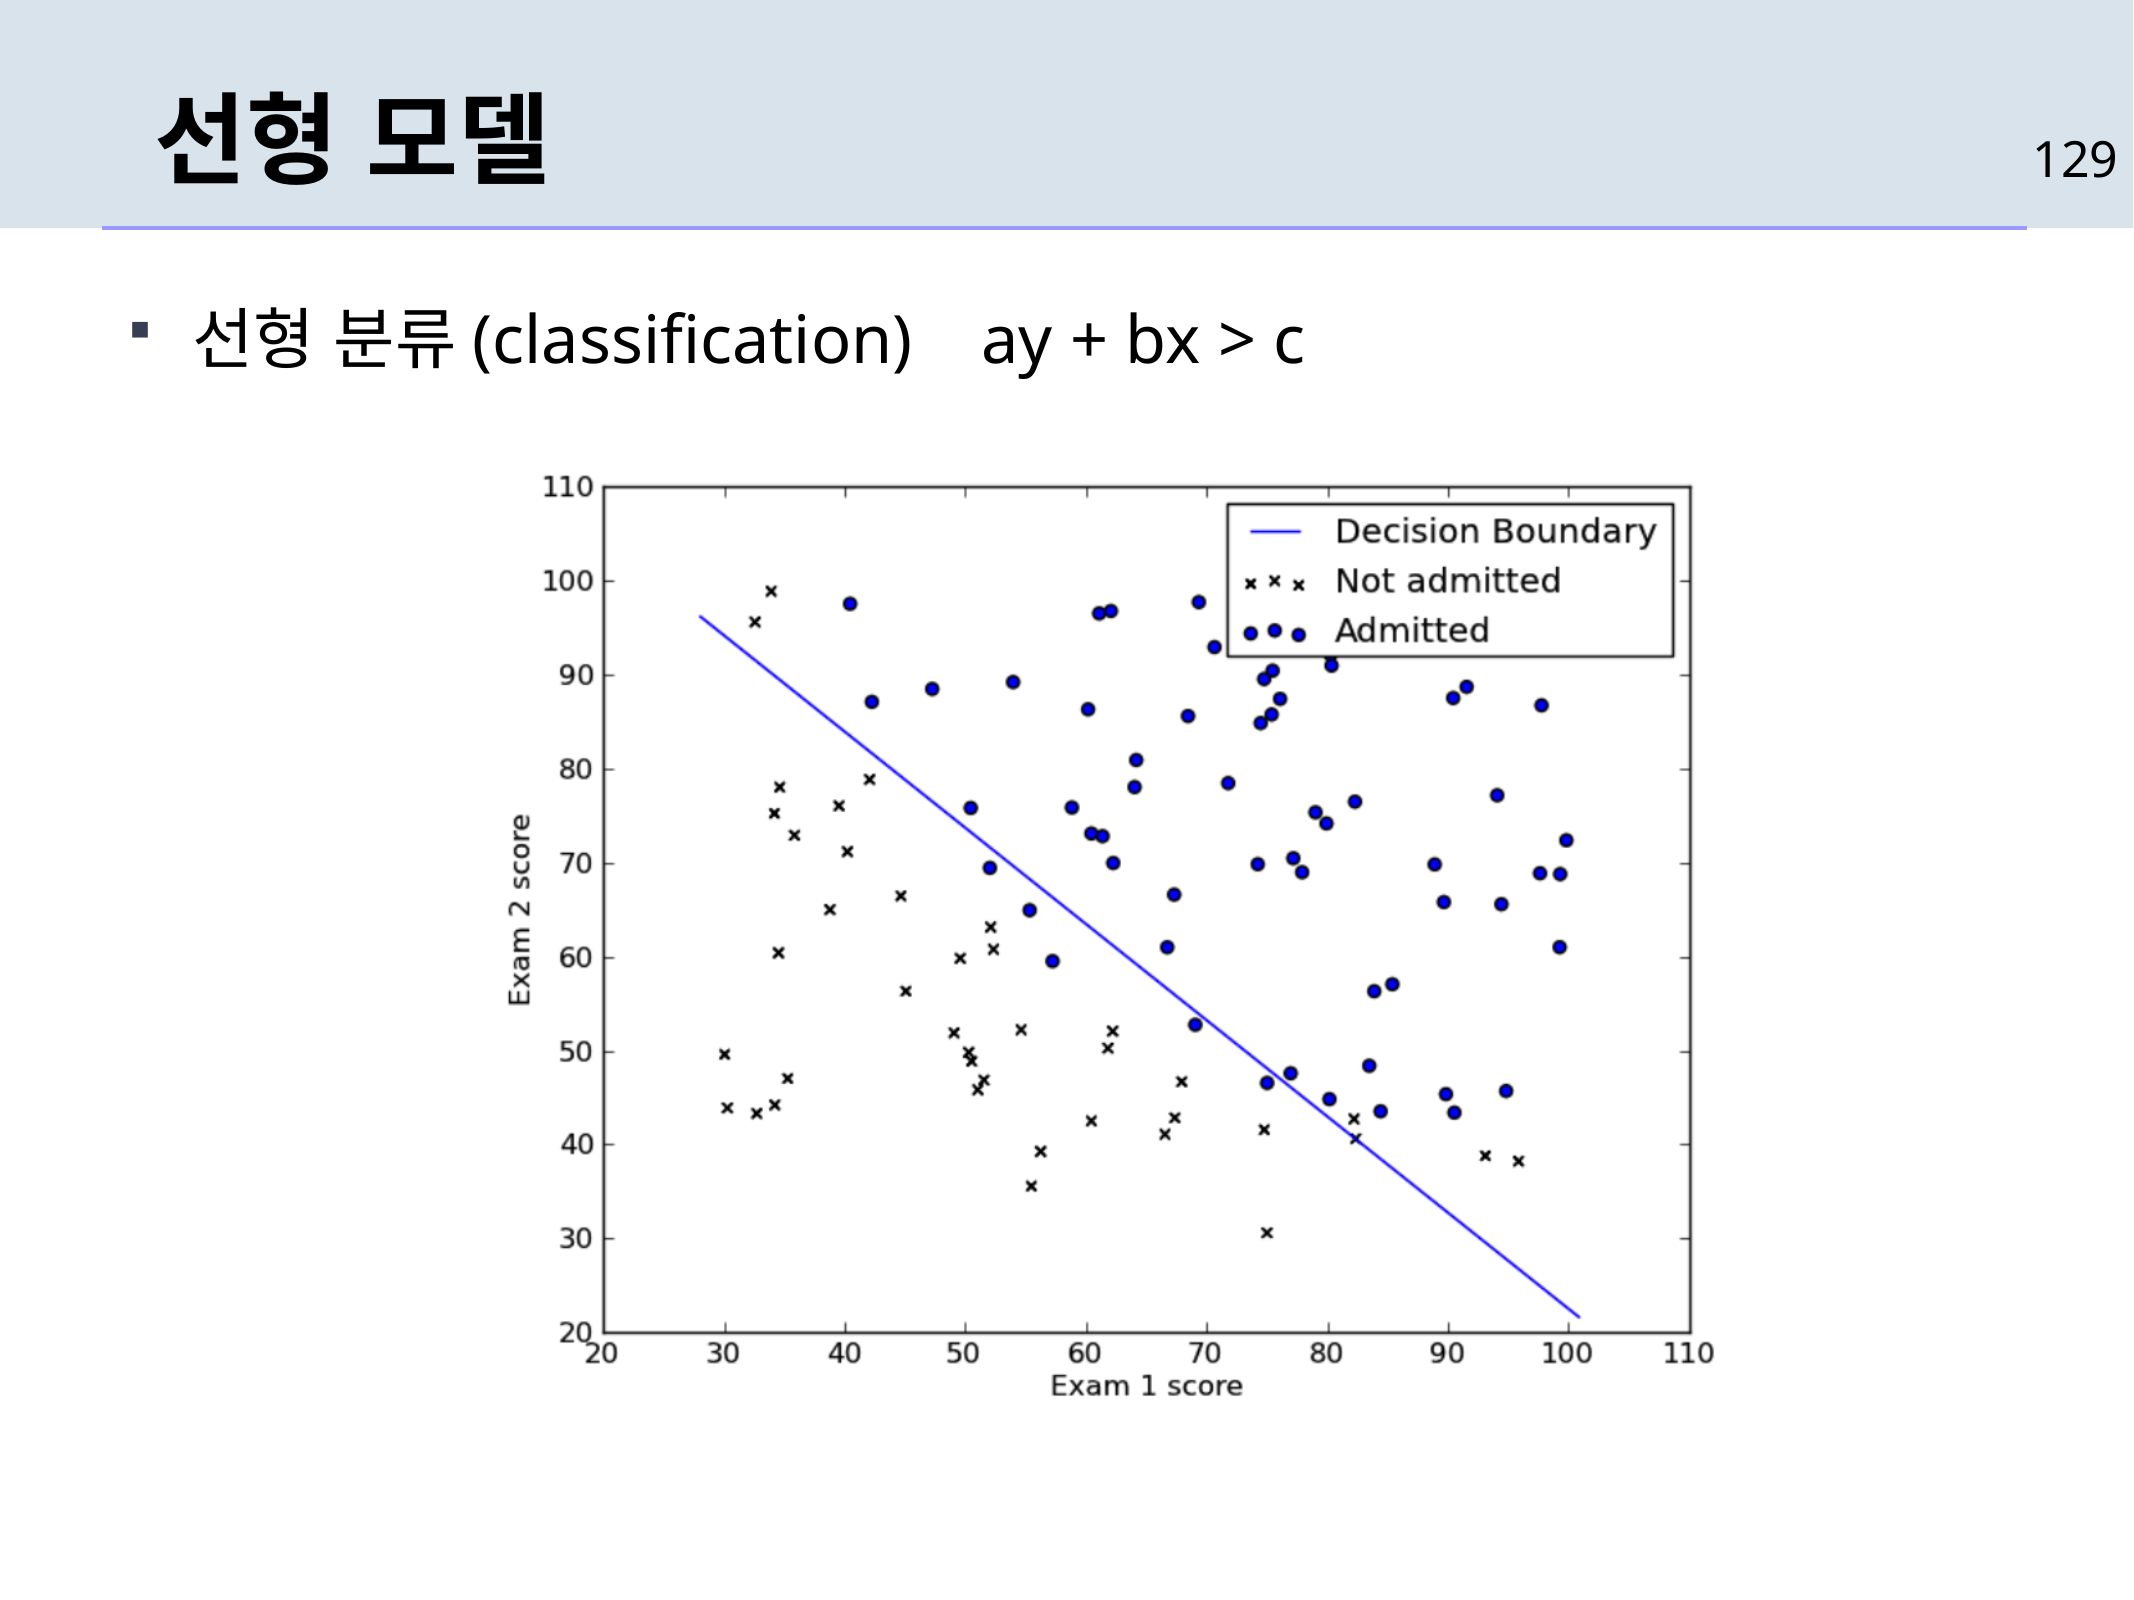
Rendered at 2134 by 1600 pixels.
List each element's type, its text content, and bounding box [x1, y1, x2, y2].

slide_number 129 [2011, 116, 2134, 203]
list 선형 분류(classification) ay + bx > c [106, 285, 2027, 1438]
picture [488, 453, 1729, 1406]
title 선형 모델 [133, 55, 2024, 208]
